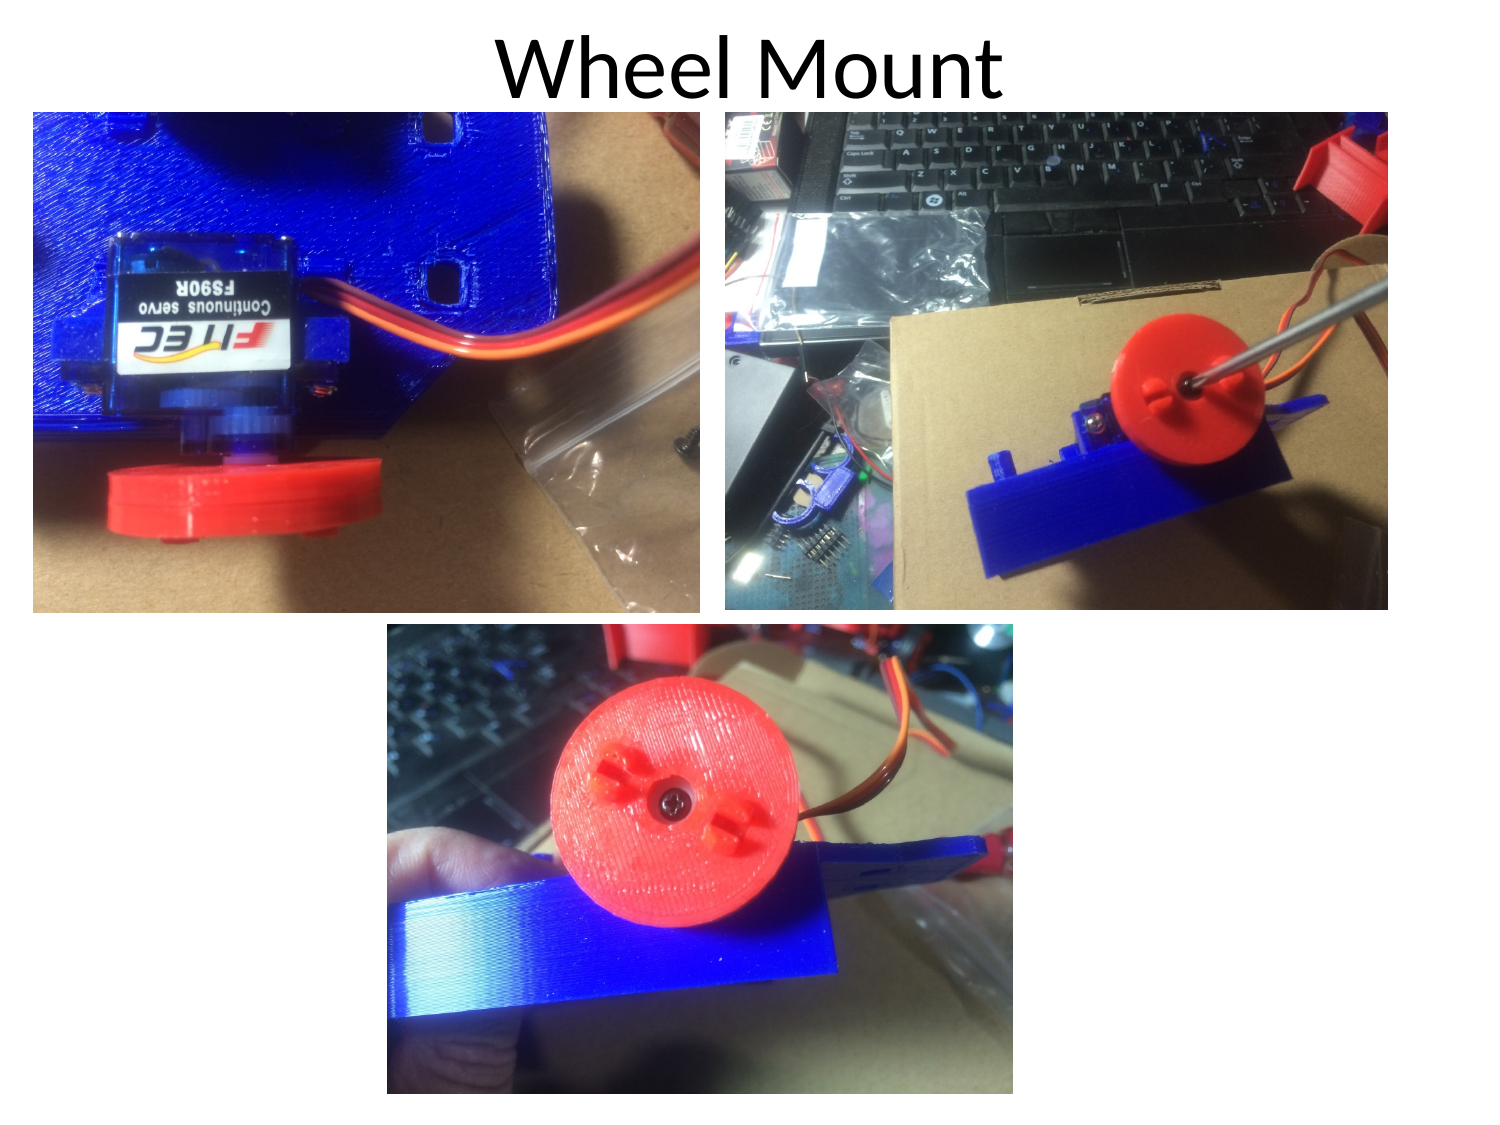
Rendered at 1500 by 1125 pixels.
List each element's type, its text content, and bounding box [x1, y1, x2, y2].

title Wheel Mount [75, 0, 1425, 125]
picture [387, 624, 1013, 1094]
picture [724, 112, 1388, 610]
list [33, 112, 701, 613]
